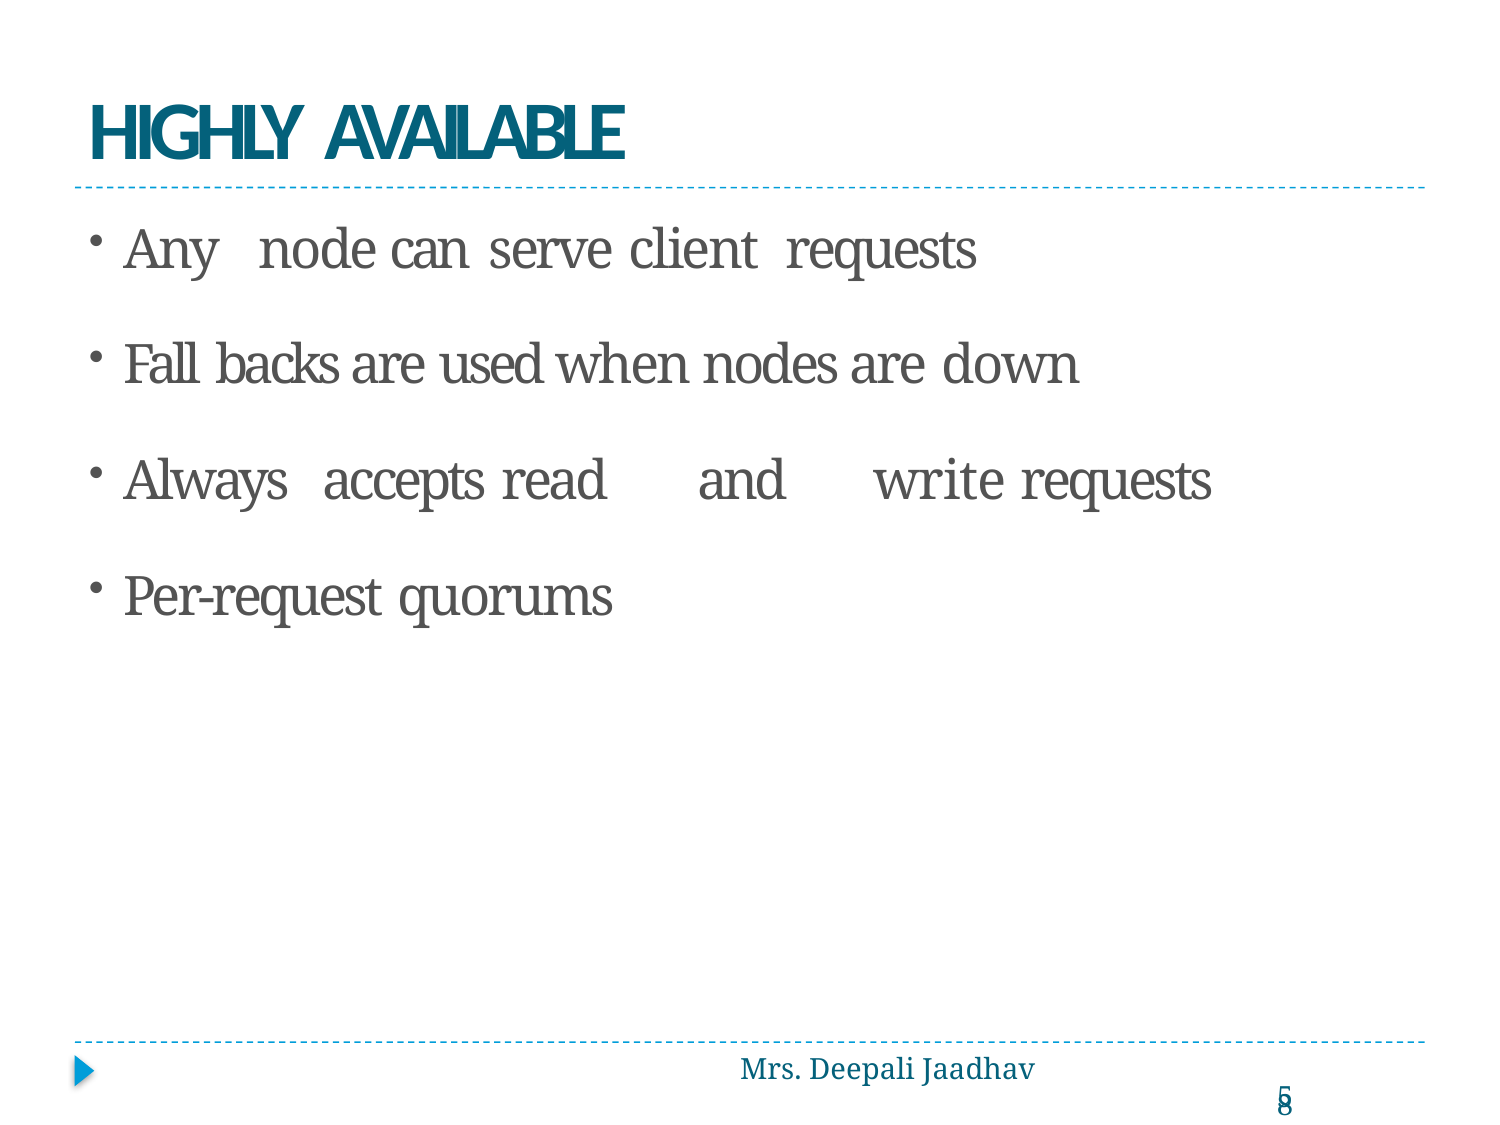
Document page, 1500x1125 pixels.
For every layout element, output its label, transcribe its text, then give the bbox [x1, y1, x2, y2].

footer Mrs. Deepali Jaadhav [475, 1042, 1051, 1103]
text_box Any node can serve client requests Fall backs are used when nodes are down Always accepts read and write requests Per-request quorums [87, 212, 1413, 626]
title HIGHLY AVAILABLE [87, 75, 721, 212]
slide_number 58 [1272, 1100, 1294, 1125]
